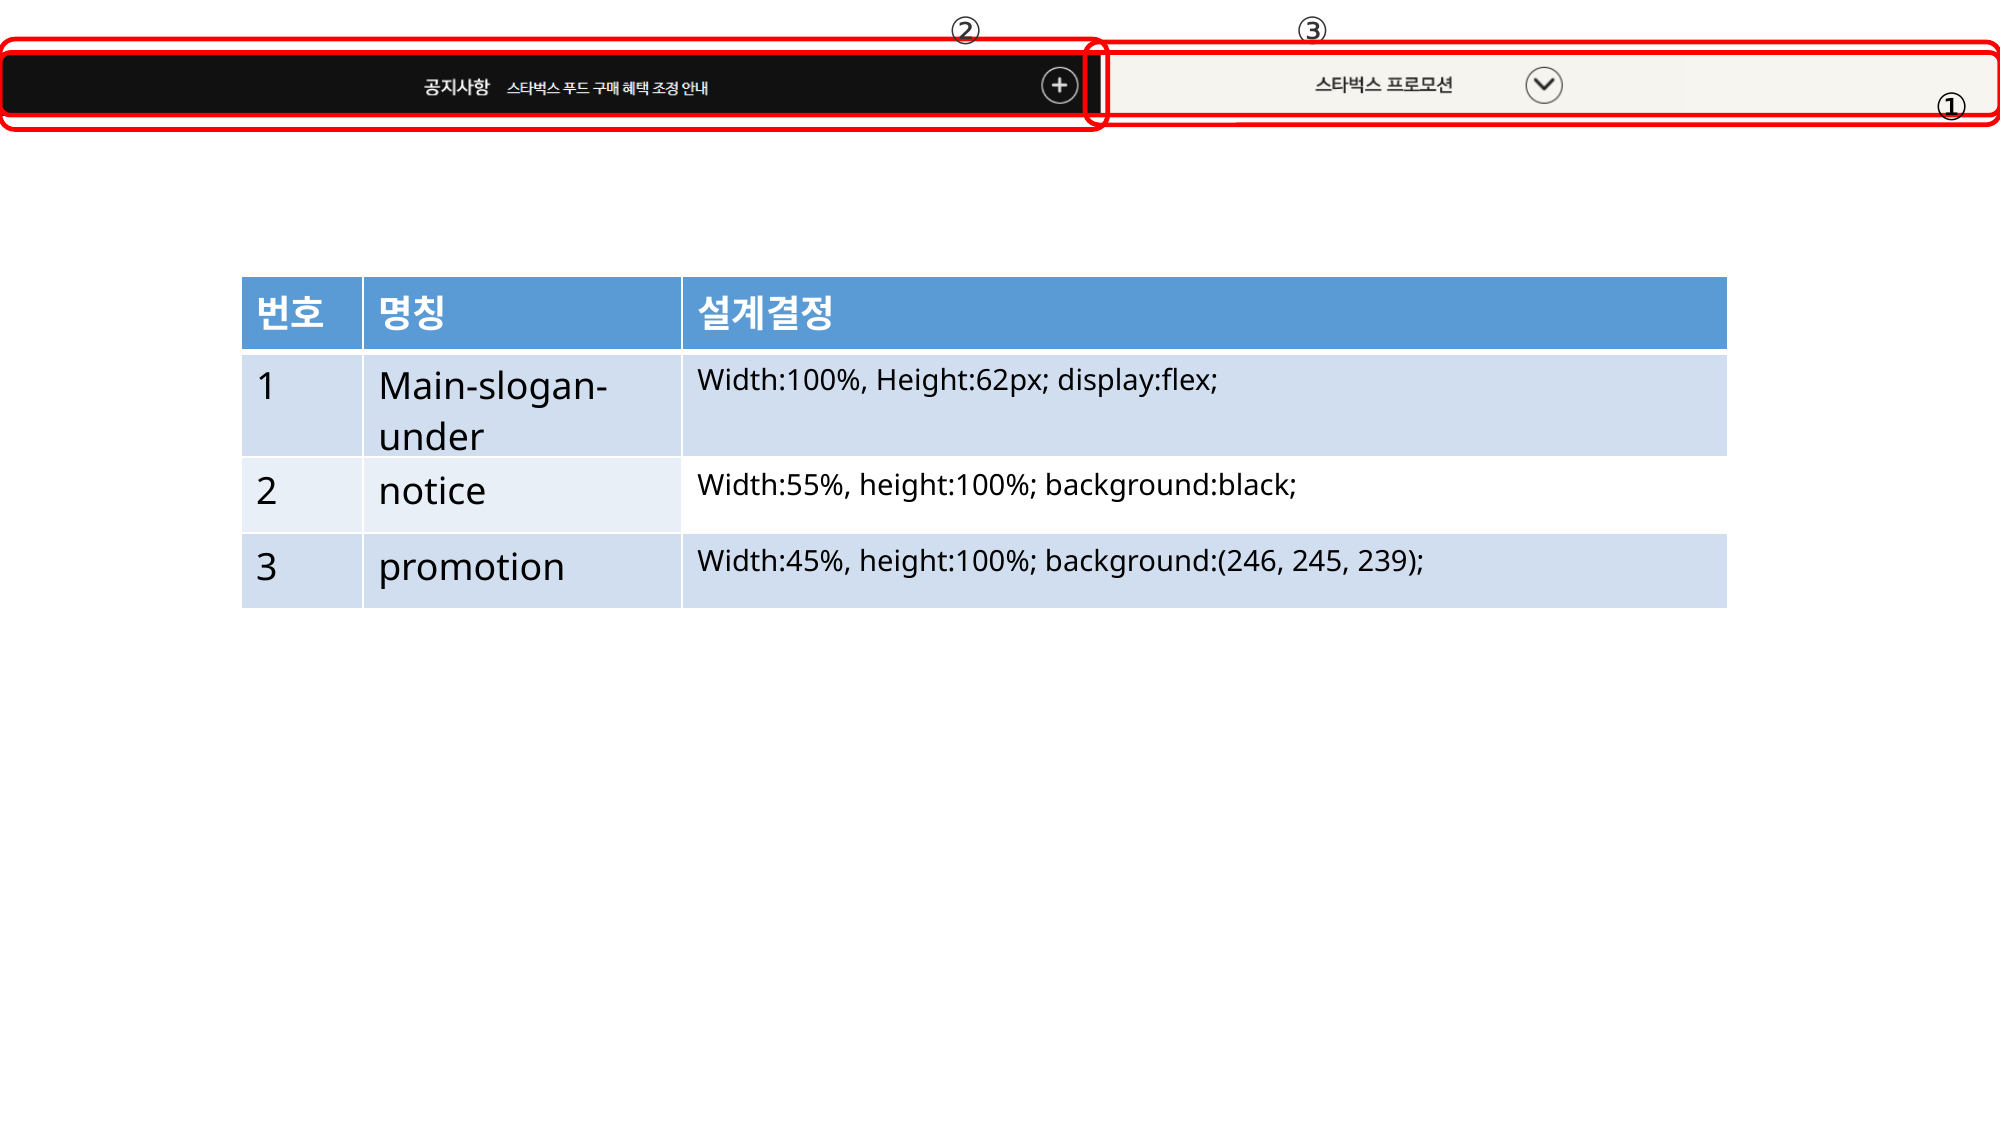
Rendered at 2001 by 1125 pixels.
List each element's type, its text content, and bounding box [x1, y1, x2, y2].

text_box [0, 116, 1104, 131]
table_cell Width:45%, height:100%; background:(246, 245, 239); [683, 534, 1727, 608]
text_box [0, 38, 934, 52]
table_header 설계결정 [683, 277, 1727, 349]
picture [0, 52, 2000, 116]
text_box ① [1920, 126, 1984, 135]
text_box ③ [1280, 0, 1344, 40]
table_header 번호 [242, 277, 362, 349]
table_header 명칭 [364, 277, 681, 349]
table_cell promotion [364, 534, 681, 608]
table_cell 2 [242, 458, 362, 532]
text_box [1085, 116, 2000, 126]
table_cell 1 [242, 355, 362, 456]
text_box [998, 38, 1101, 52]
text_box [1084, 40, 2000, 52]
table_cell Main-slogan-under [364, 355, 681, 456]
table_cell Width:55%, height:100%; background:black; [683, 458, 1727, 532]
table_cell Width:100%, Height:62px; display:flex; [683, 355, 1727, 456]
table_cell notice [364, 458, 681, 532]
table_cell 3 [242, 534, 362, 608]
text_box ② [934, 0, 998, 52]
